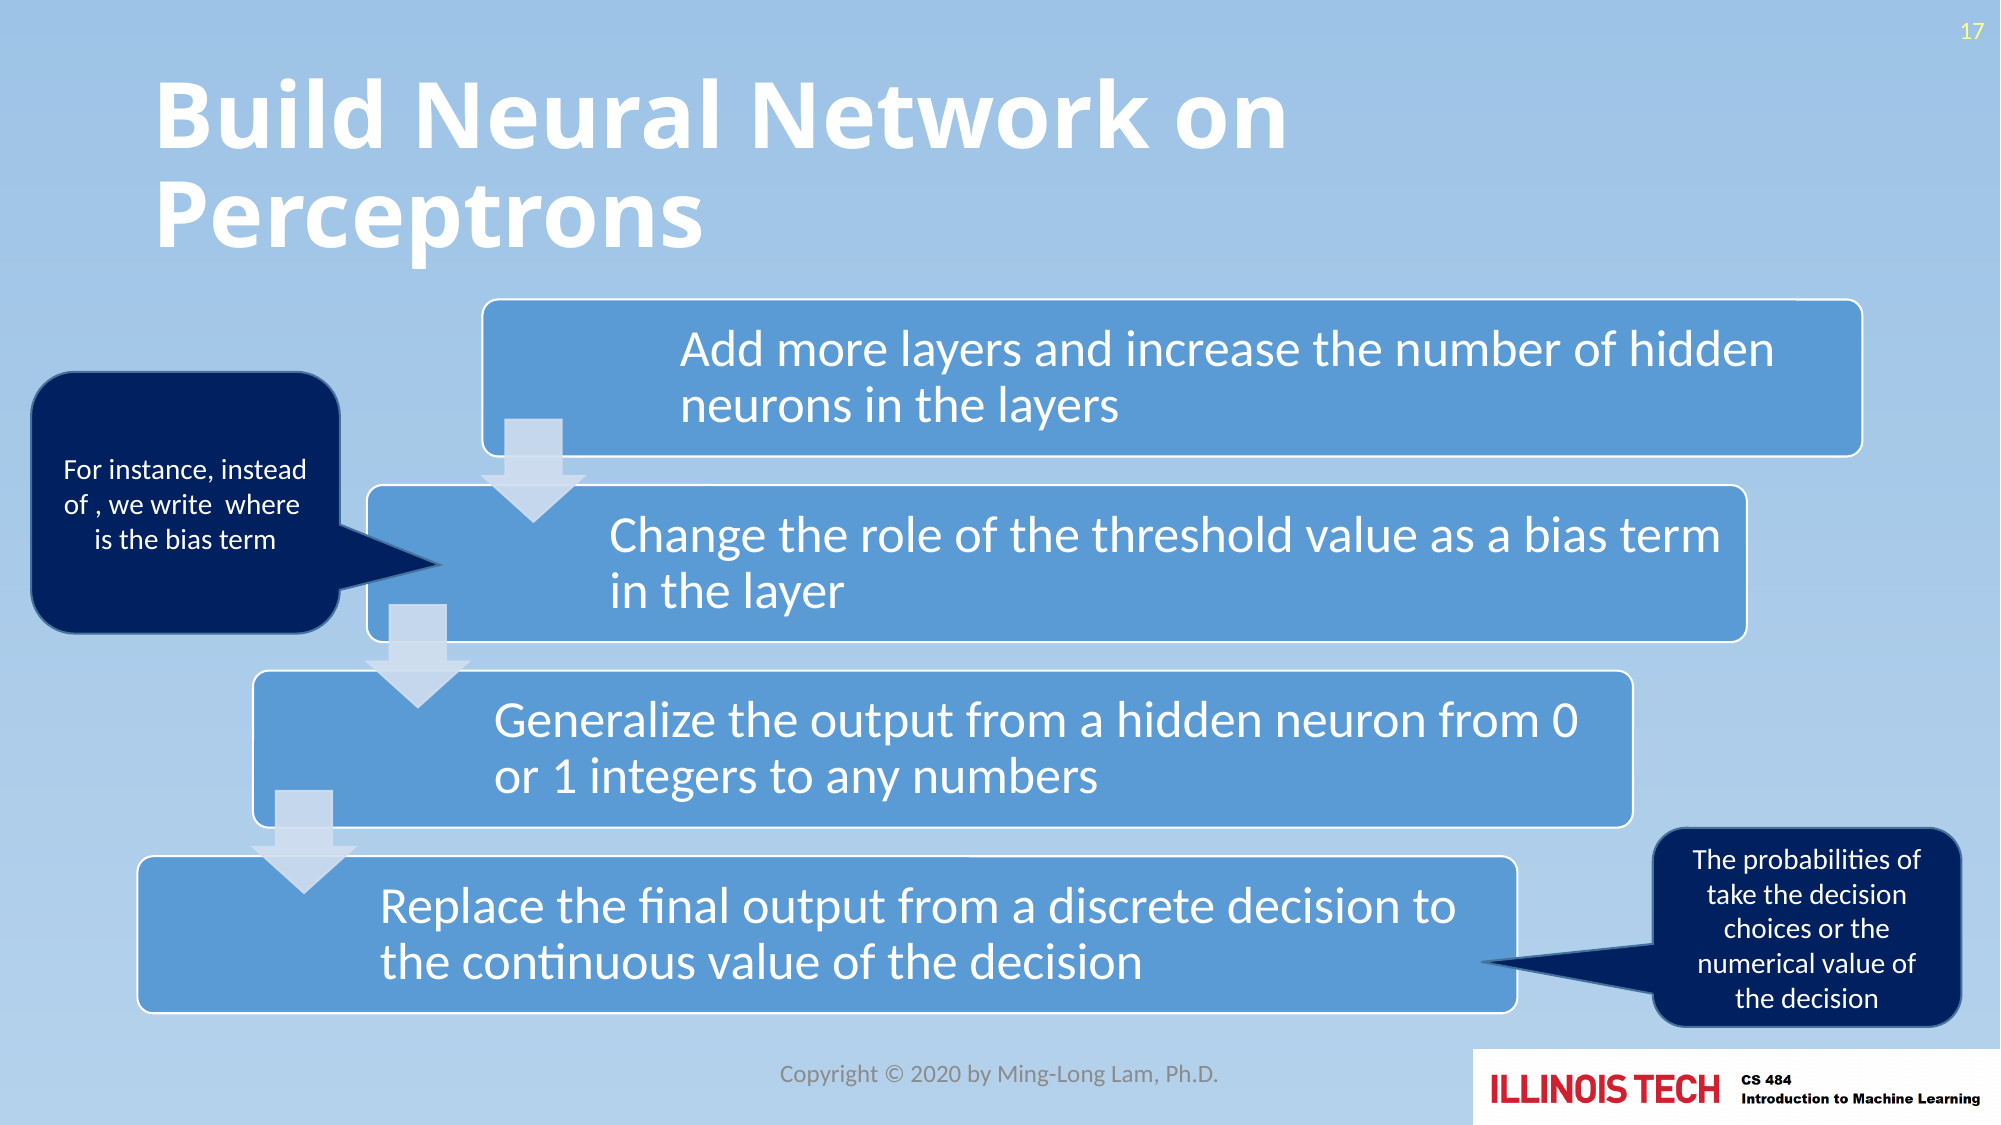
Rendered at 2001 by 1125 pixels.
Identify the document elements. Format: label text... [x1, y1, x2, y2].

text_box The probabilities of take the decision choices or the numerical value of the decision [1658, 826, 1963, 1028]
title Build Neural Network on Perceptrons [137, 59, 1863, 278]
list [137, 299, 1863, 1014]
footer Copyright © 2020 by Ming-Long Lam, Ph.D. [662, 1042, 1338, 1103]
slide_number 17 [1550, 0, 2000, 60]
picture [1473, 1049, 2000, 1125]
